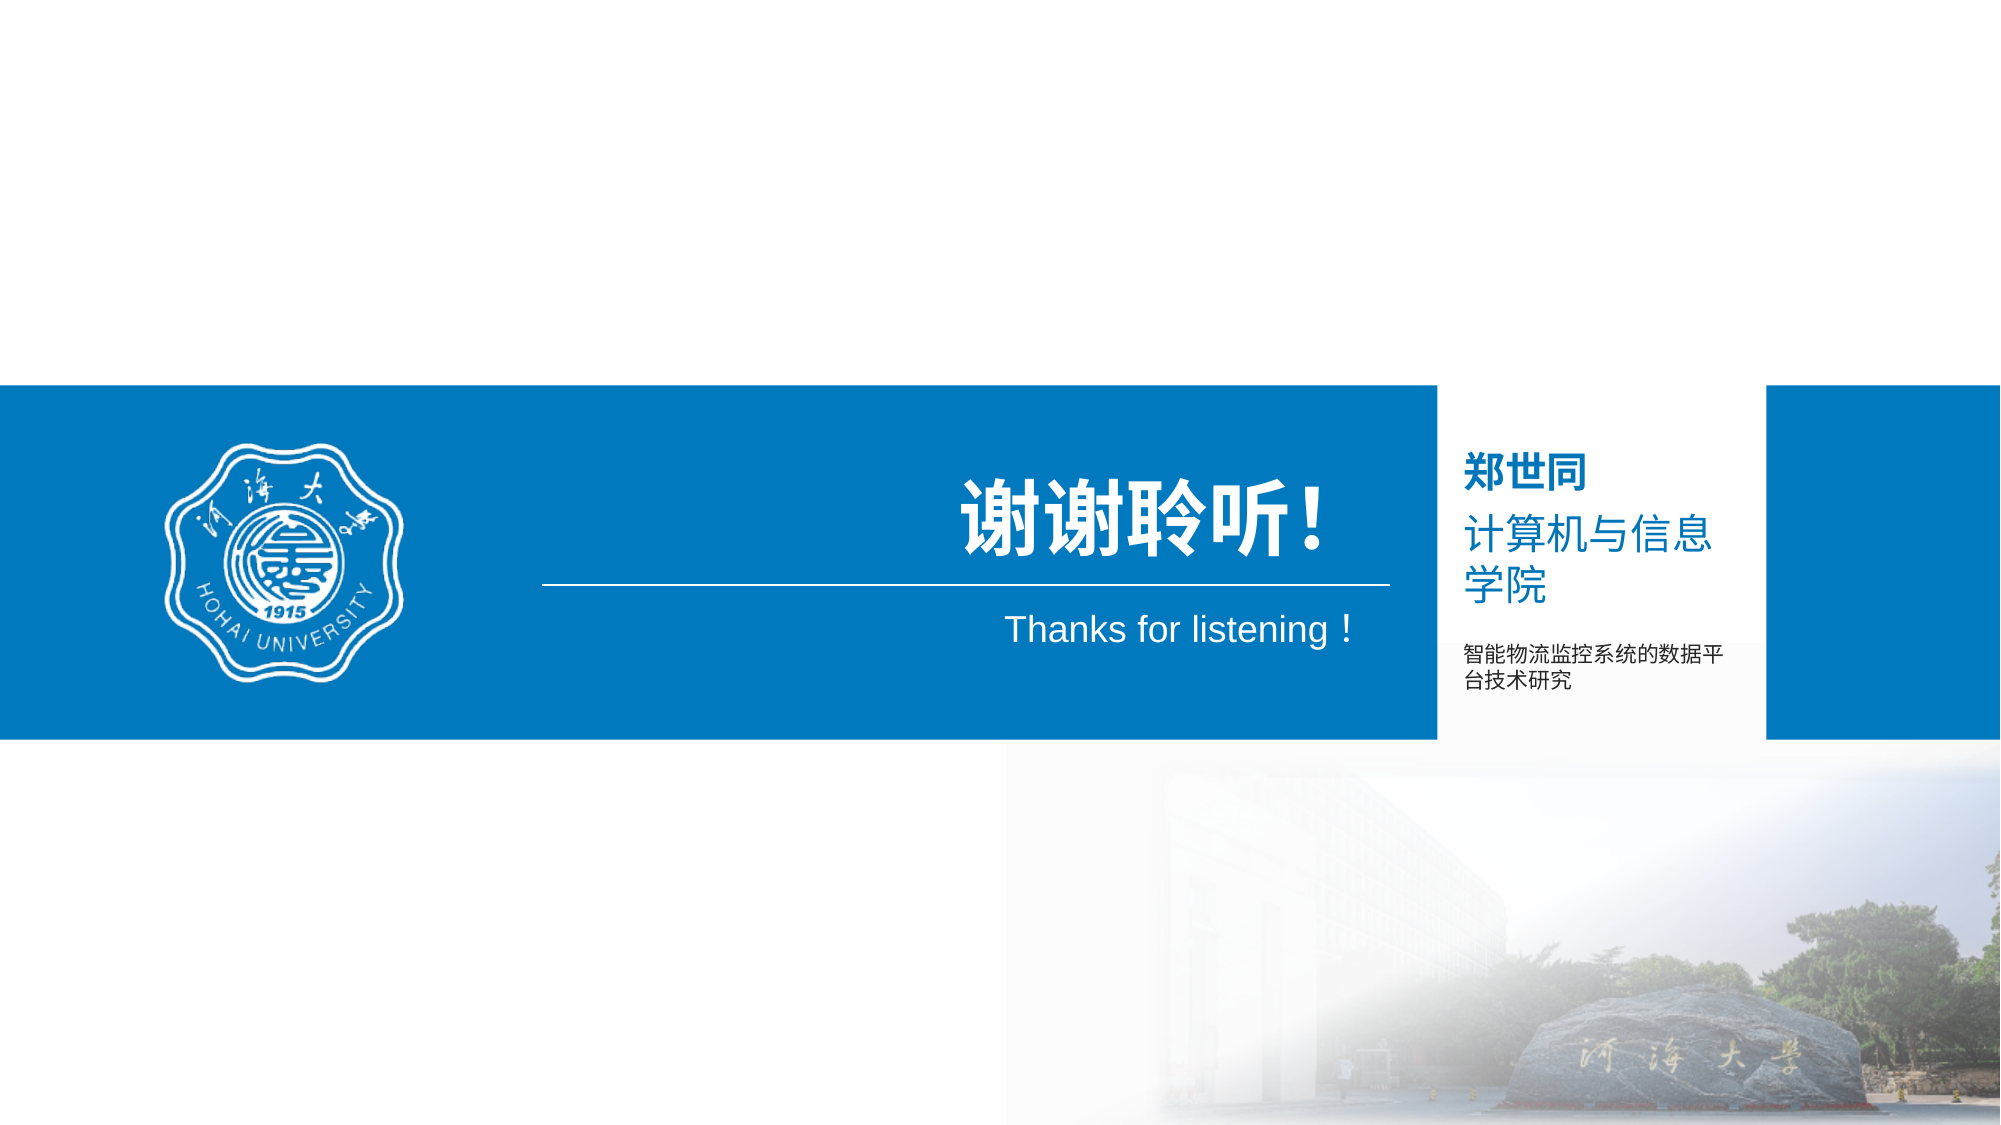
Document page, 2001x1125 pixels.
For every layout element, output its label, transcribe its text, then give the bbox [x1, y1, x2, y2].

picture [142, 420, 426, 704]
text_box [1765, 384, 2000, 630]
picture [977, 630, 2000, 1125]
text_box 谢谢聆听！ [426, 458, 1390, 574]
text_box [0, 384, 1438, 741]
text_box Thanks for listening！ [426, 597, 1390, 658]
text_box 郑世同 计算机与信息学院 [1448, 438, 1756, 616]
